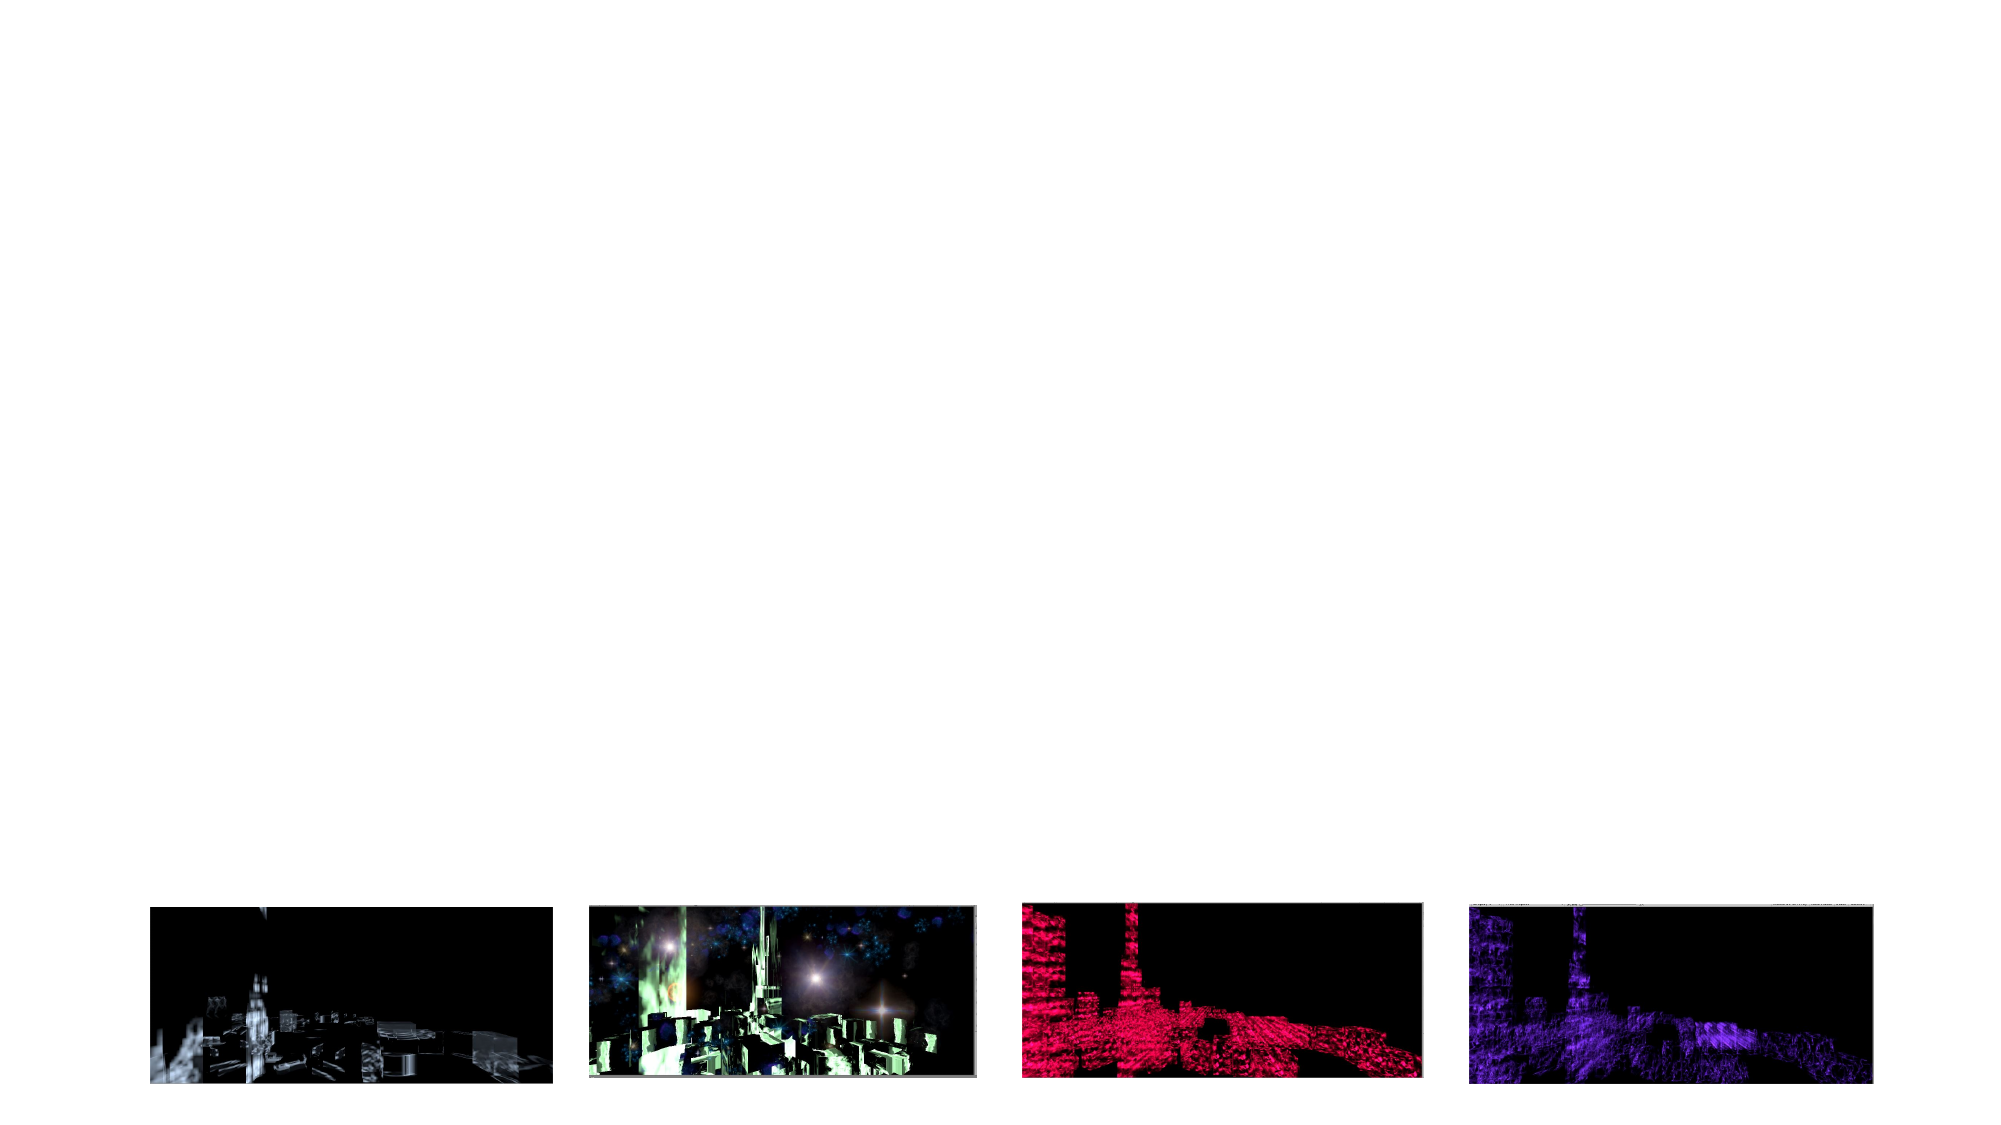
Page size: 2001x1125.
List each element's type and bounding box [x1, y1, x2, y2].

list [589, 905, 977, 1078]
picture [1469, 904, 1874, 1084]
picture [150, 907, 553, 1084]
picture [1022, 902, 1424, 1078]
